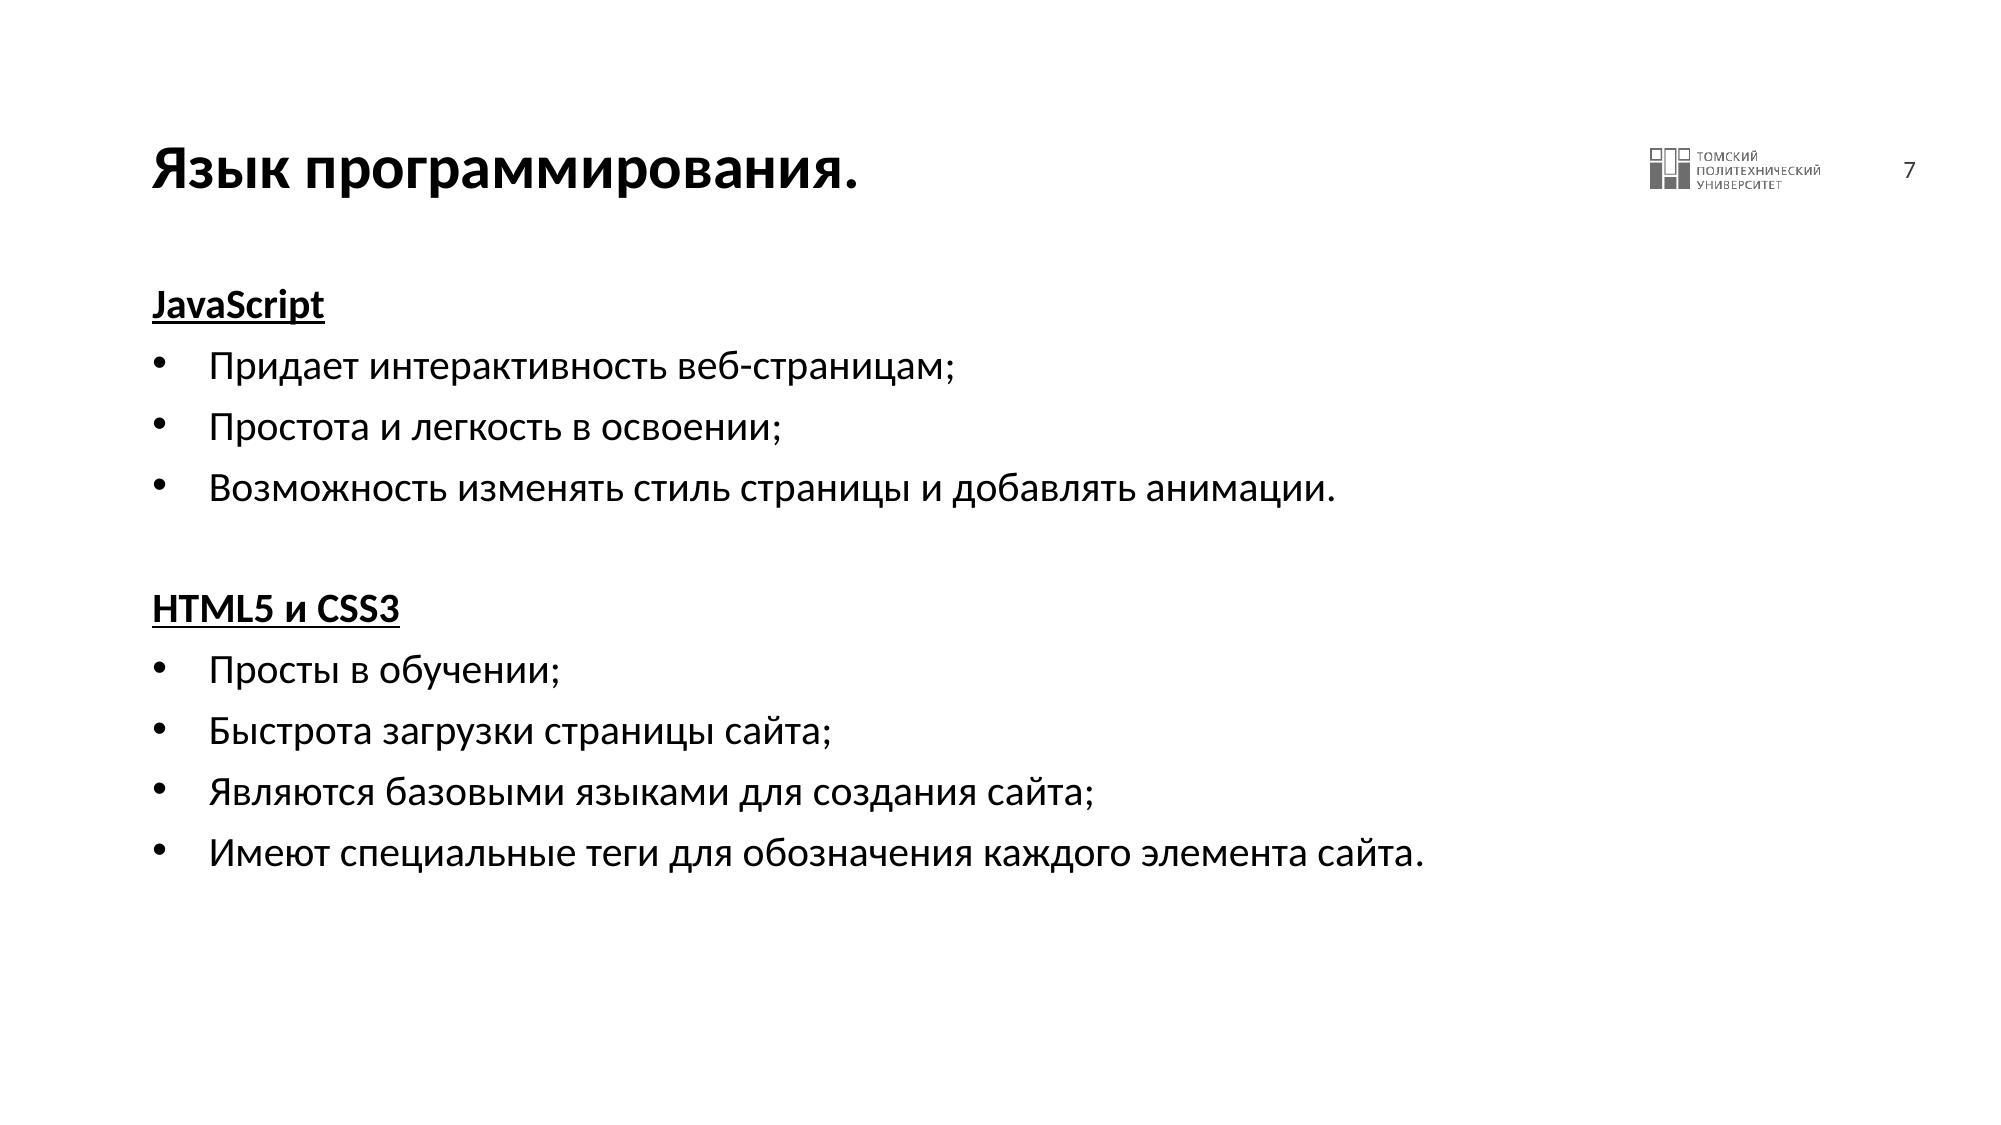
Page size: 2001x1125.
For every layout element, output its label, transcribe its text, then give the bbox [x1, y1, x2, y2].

list JavaScript Придает интерактивность веб-страницам; Простота и легкость в освоении; Возможность изменять стиль страницы и добавлять анимации. HTML5 и CSS3 Просты в обучении; Быстрота загрузки страницы сайта; Являются базовыми языками для создания сайта; Имеют специальные теги для обозначения каждого элемента сайта. [137, 278, 1863, 993]
picture [1650, 148, 1820, 189]
title Язык программирования. [137, 103, 1608, 234]
